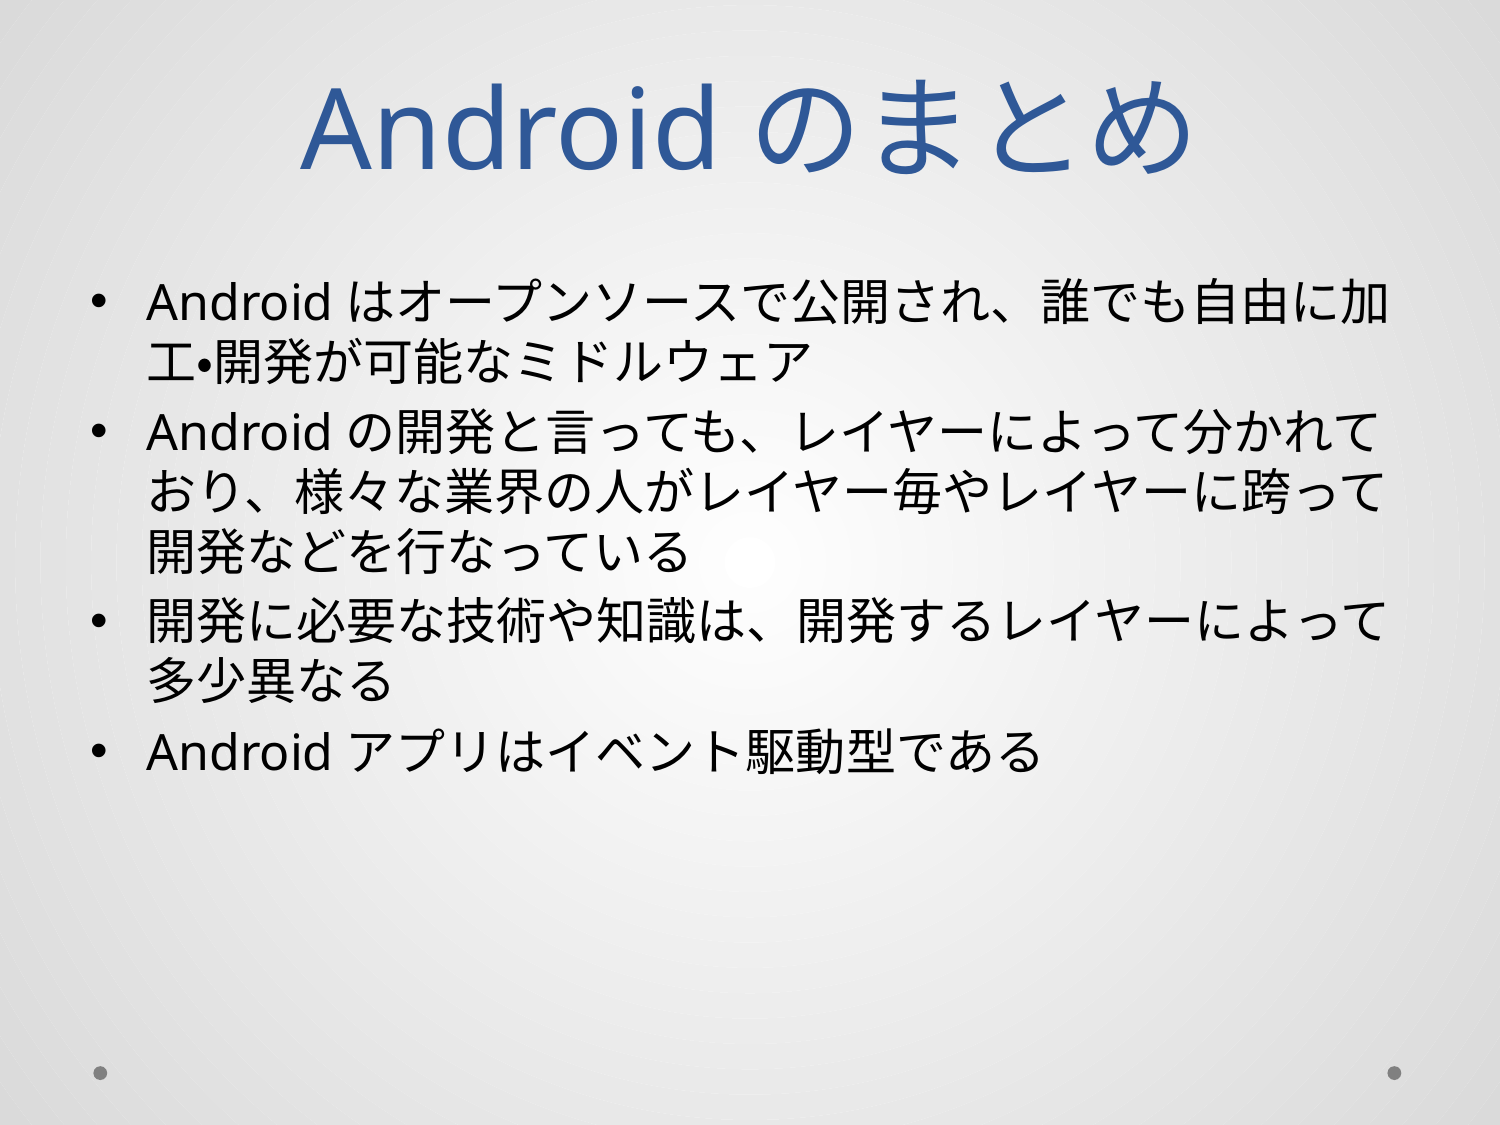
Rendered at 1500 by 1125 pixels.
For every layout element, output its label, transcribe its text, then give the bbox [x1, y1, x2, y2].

list Androidはオープンソースで公開され、誰でも自由に加工・開発が可能なミドルウェア Androidの開発と言っても、レイヤーによって分かれており、様々な業界の人がレイヤー毎やレイヤーに跨って開発などを行なっている 開発に必要な技術や知識は、開発するレイヤーによって多少異なる Androidアプリはイベント駆動型である [75, 262, 1425, 1005]
title Androidのまとめ [75, 0, 1425, 262]
